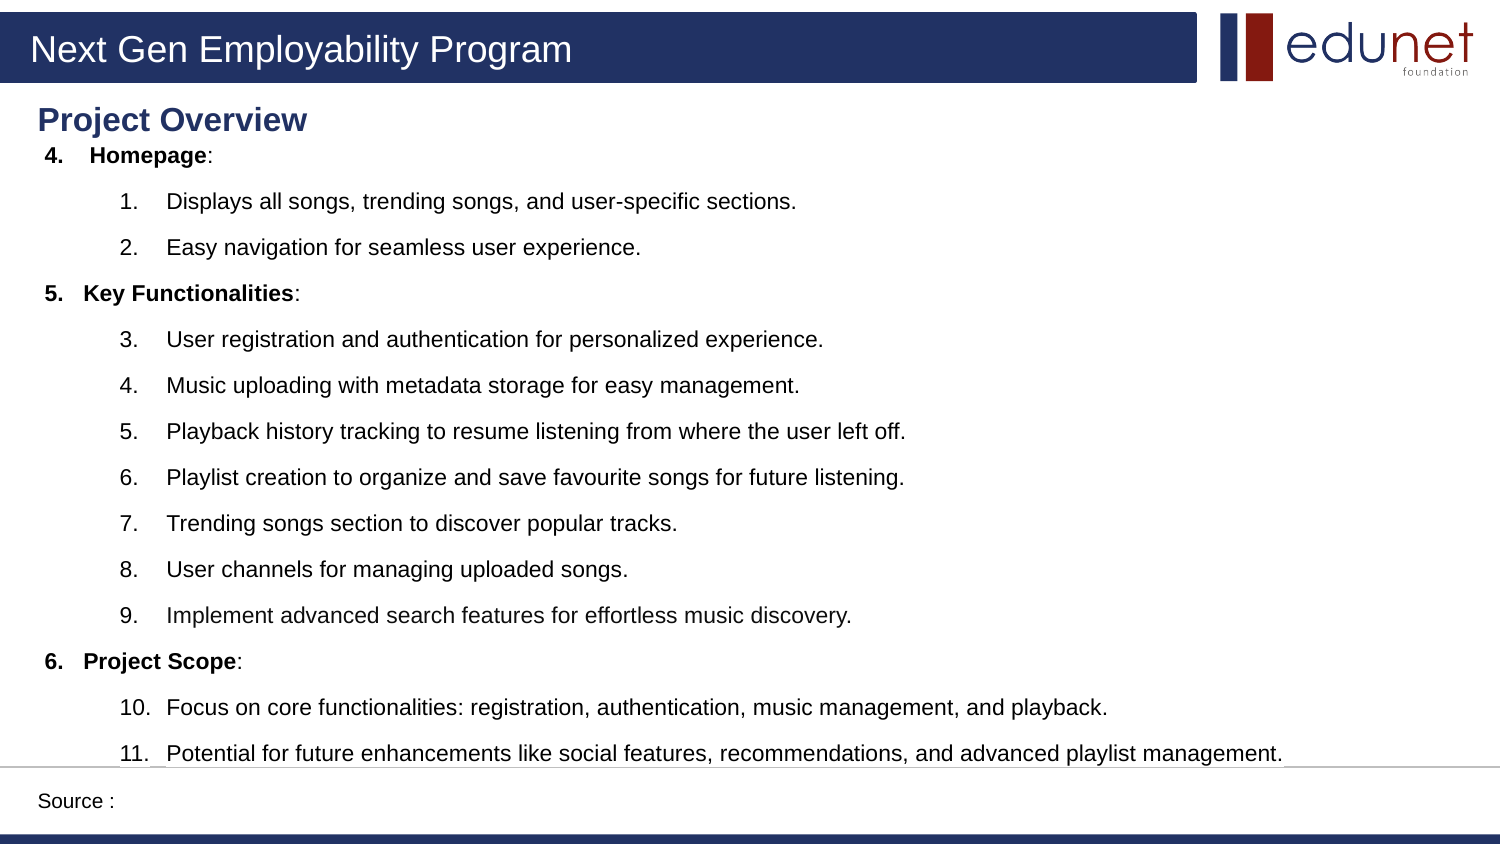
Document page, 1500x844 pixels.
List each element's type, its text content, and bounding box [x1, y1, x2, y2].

picture [1279, 14, 1482, 83]
text_box 4. Homepage: Displays all songs, trending songs, and user-specific sections. Easy navigation for seamless user experience. 5. Key Functionalities: User registration and authentication for personalized experience. Music uploading with metadata storage for easy management. Playback history tracking to resume listening from where the user left off. Playlist creation to organize and save favourite songs for future listening. Trending songs section to discover popular tracks. User channels for managing uploaded songs. Implement advanced search features for effortless music discovery. 6. Project Scope: Focus on core functionalities: registration, authentication, music management, and playback. Potential for future enhancements like social features, recommendations, and advanced playlist management. [29, 123, 1471, 720]
text_box Source : [22, 776, 139, 826]
title Project Overview [22, 82, 505, 136]
